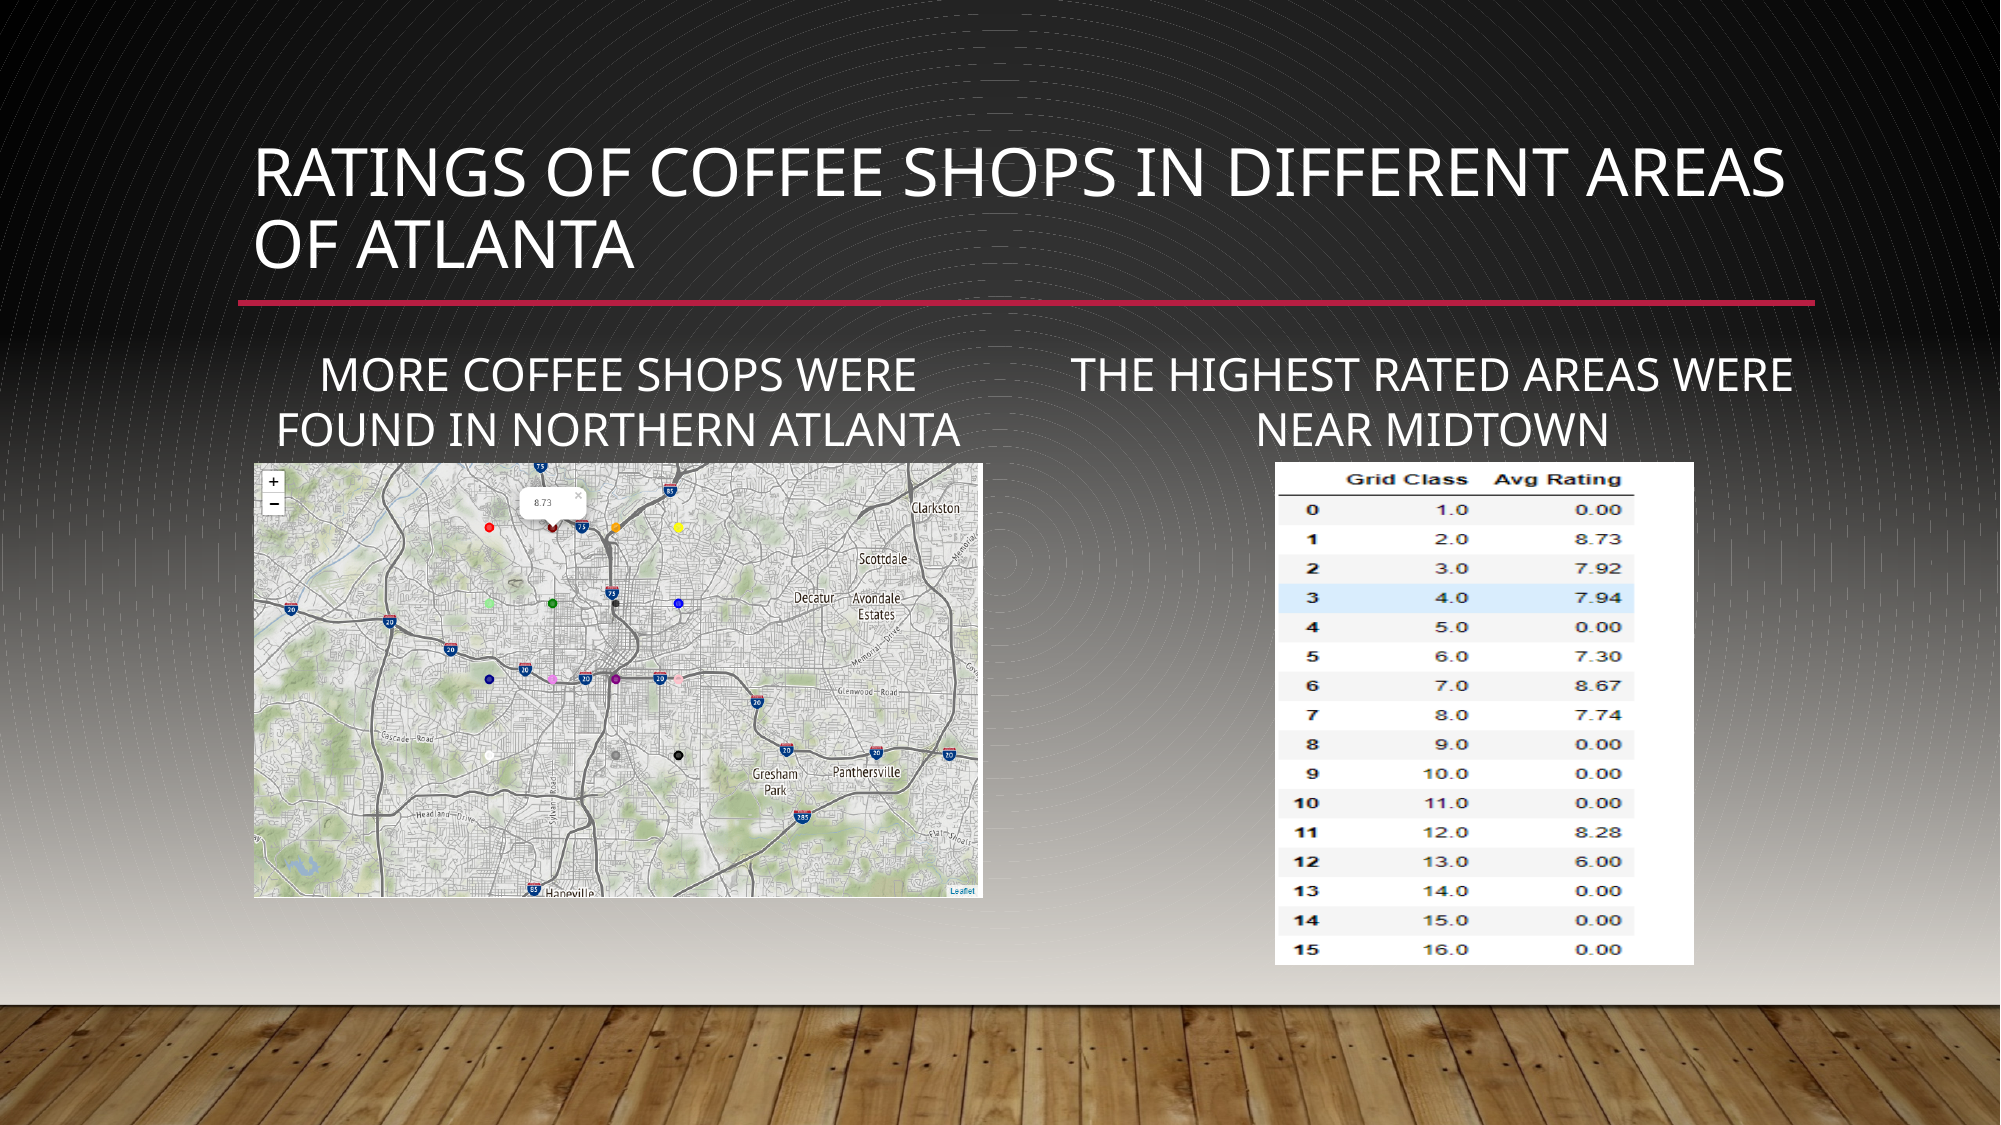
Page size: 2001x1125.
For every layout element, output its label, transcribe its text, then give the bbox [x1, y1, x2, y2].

list The highest rated areas were near midtown [1051, 331, 1814, 464]
picture [0, 1005, 2000, 1125]
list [254, 463, 983, 898]
title Ratings of coffee shops in different areas of Atlanta [237, 131, 1814, 306]
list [1275, 462, 1695, 965]
list More coffee shops were found in northern Atlanta [237, 331, 1000, 463]
